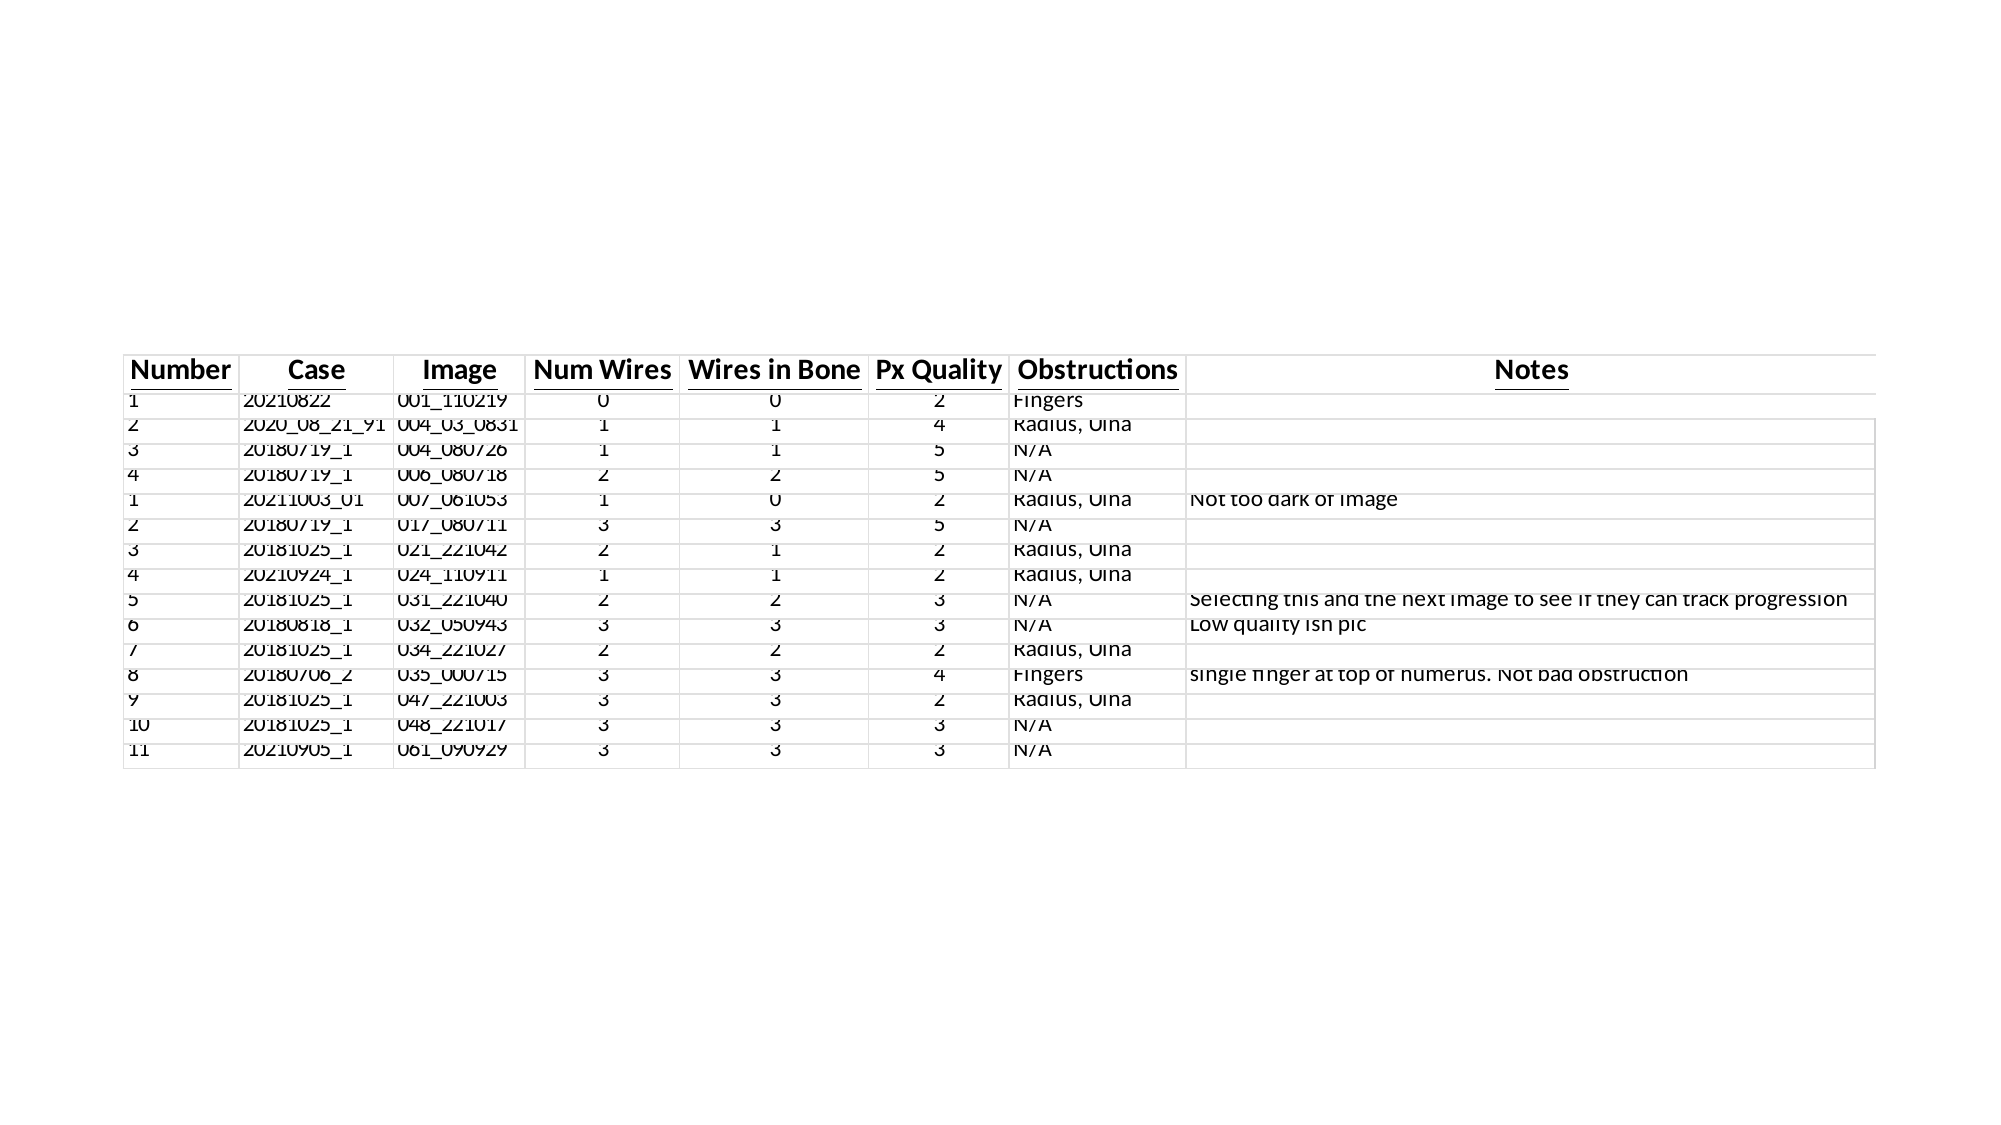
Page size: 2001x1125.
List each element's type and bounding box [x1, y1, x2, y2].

text_box [122, 354, 1878, 770]
